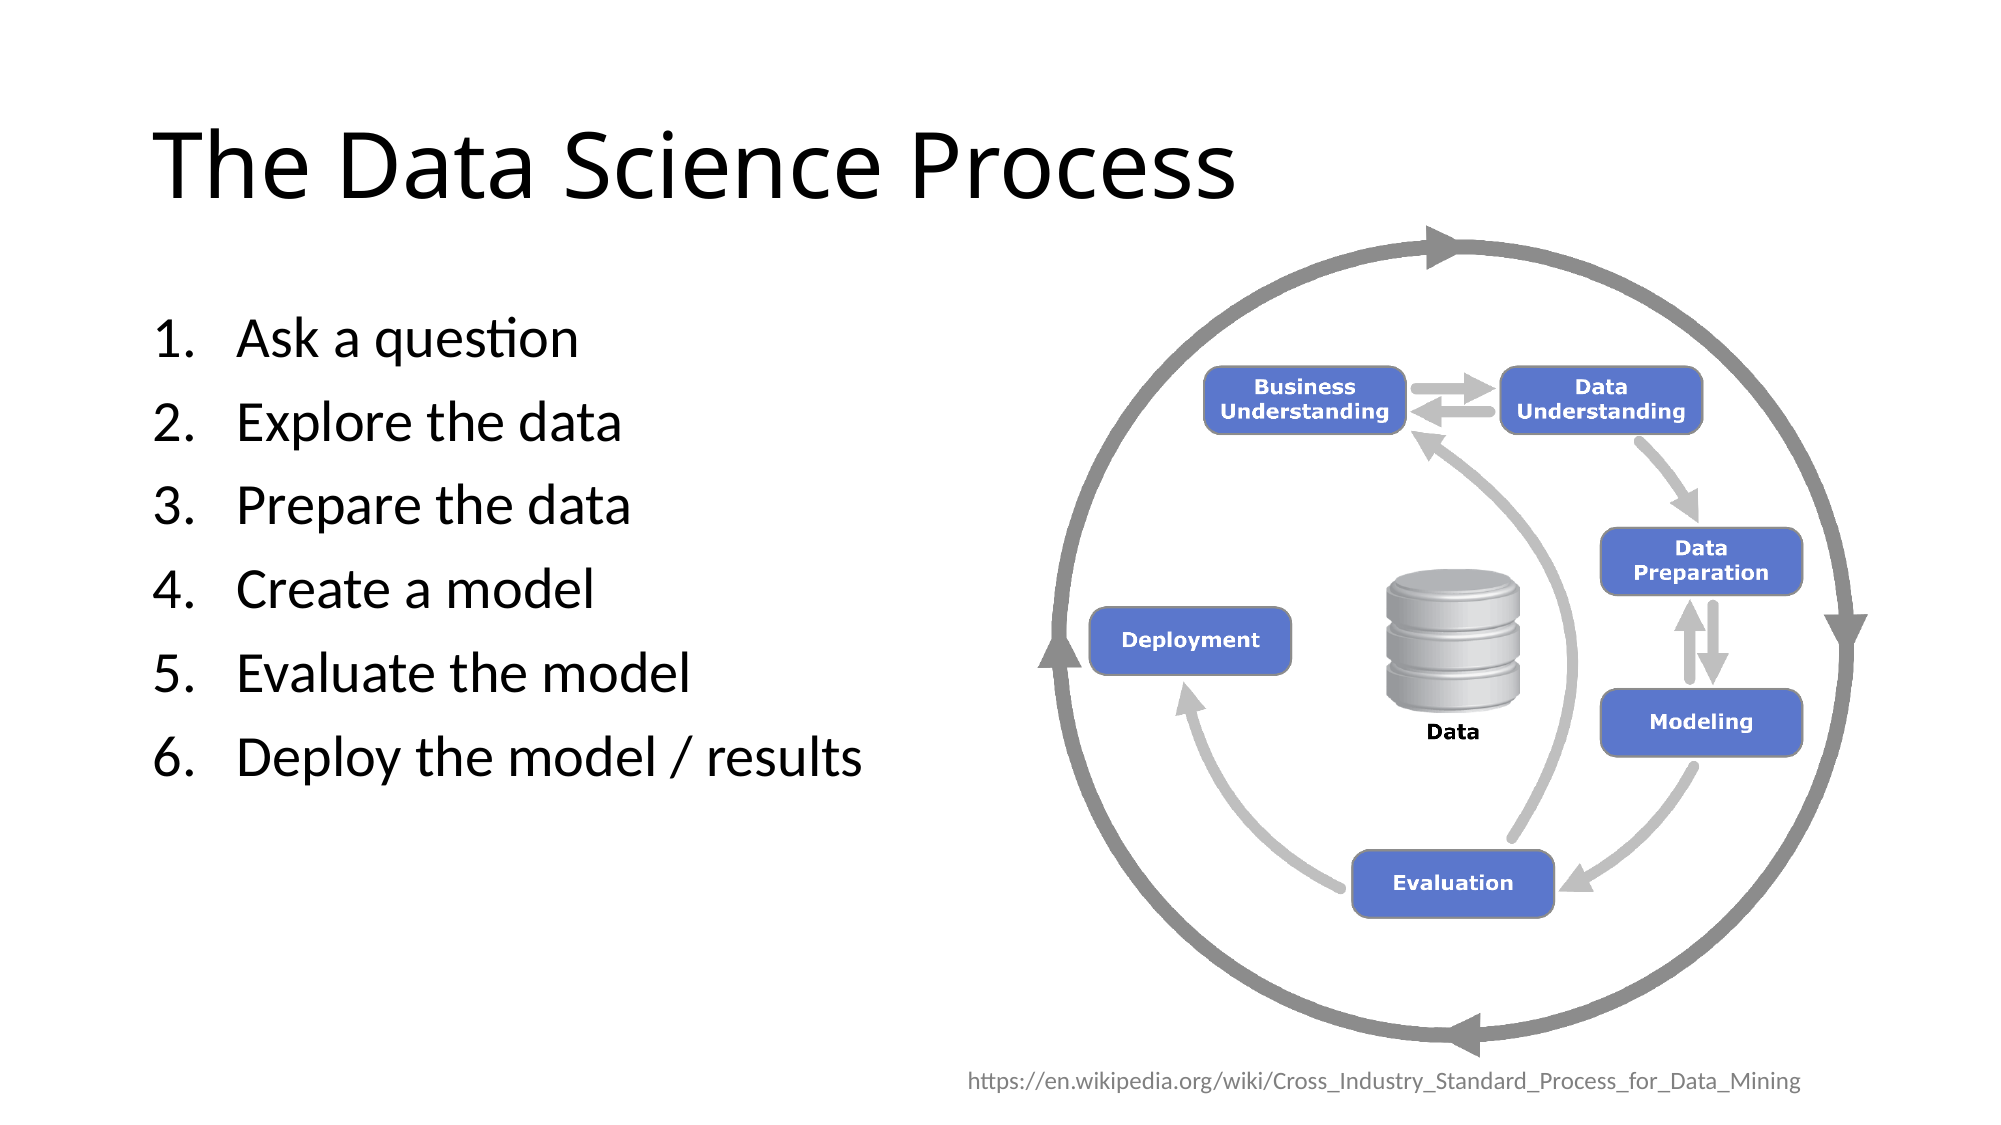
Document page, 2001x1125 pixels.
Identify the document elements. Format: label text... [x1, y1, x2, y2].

list Ask a question Explore the data Prepare the data Create a model Evaluate the model Deploy the model / results [137, 299, 988, 1014]
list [1037, 224, 1868, 1058]
title The Data Science Process [137, 59, 1863, 278]
text_box https://en.wikipedia.org/wiki/Cross_Industry_Standard_Process_for_Data_Mining [952, 1057, 1953, 1102]
